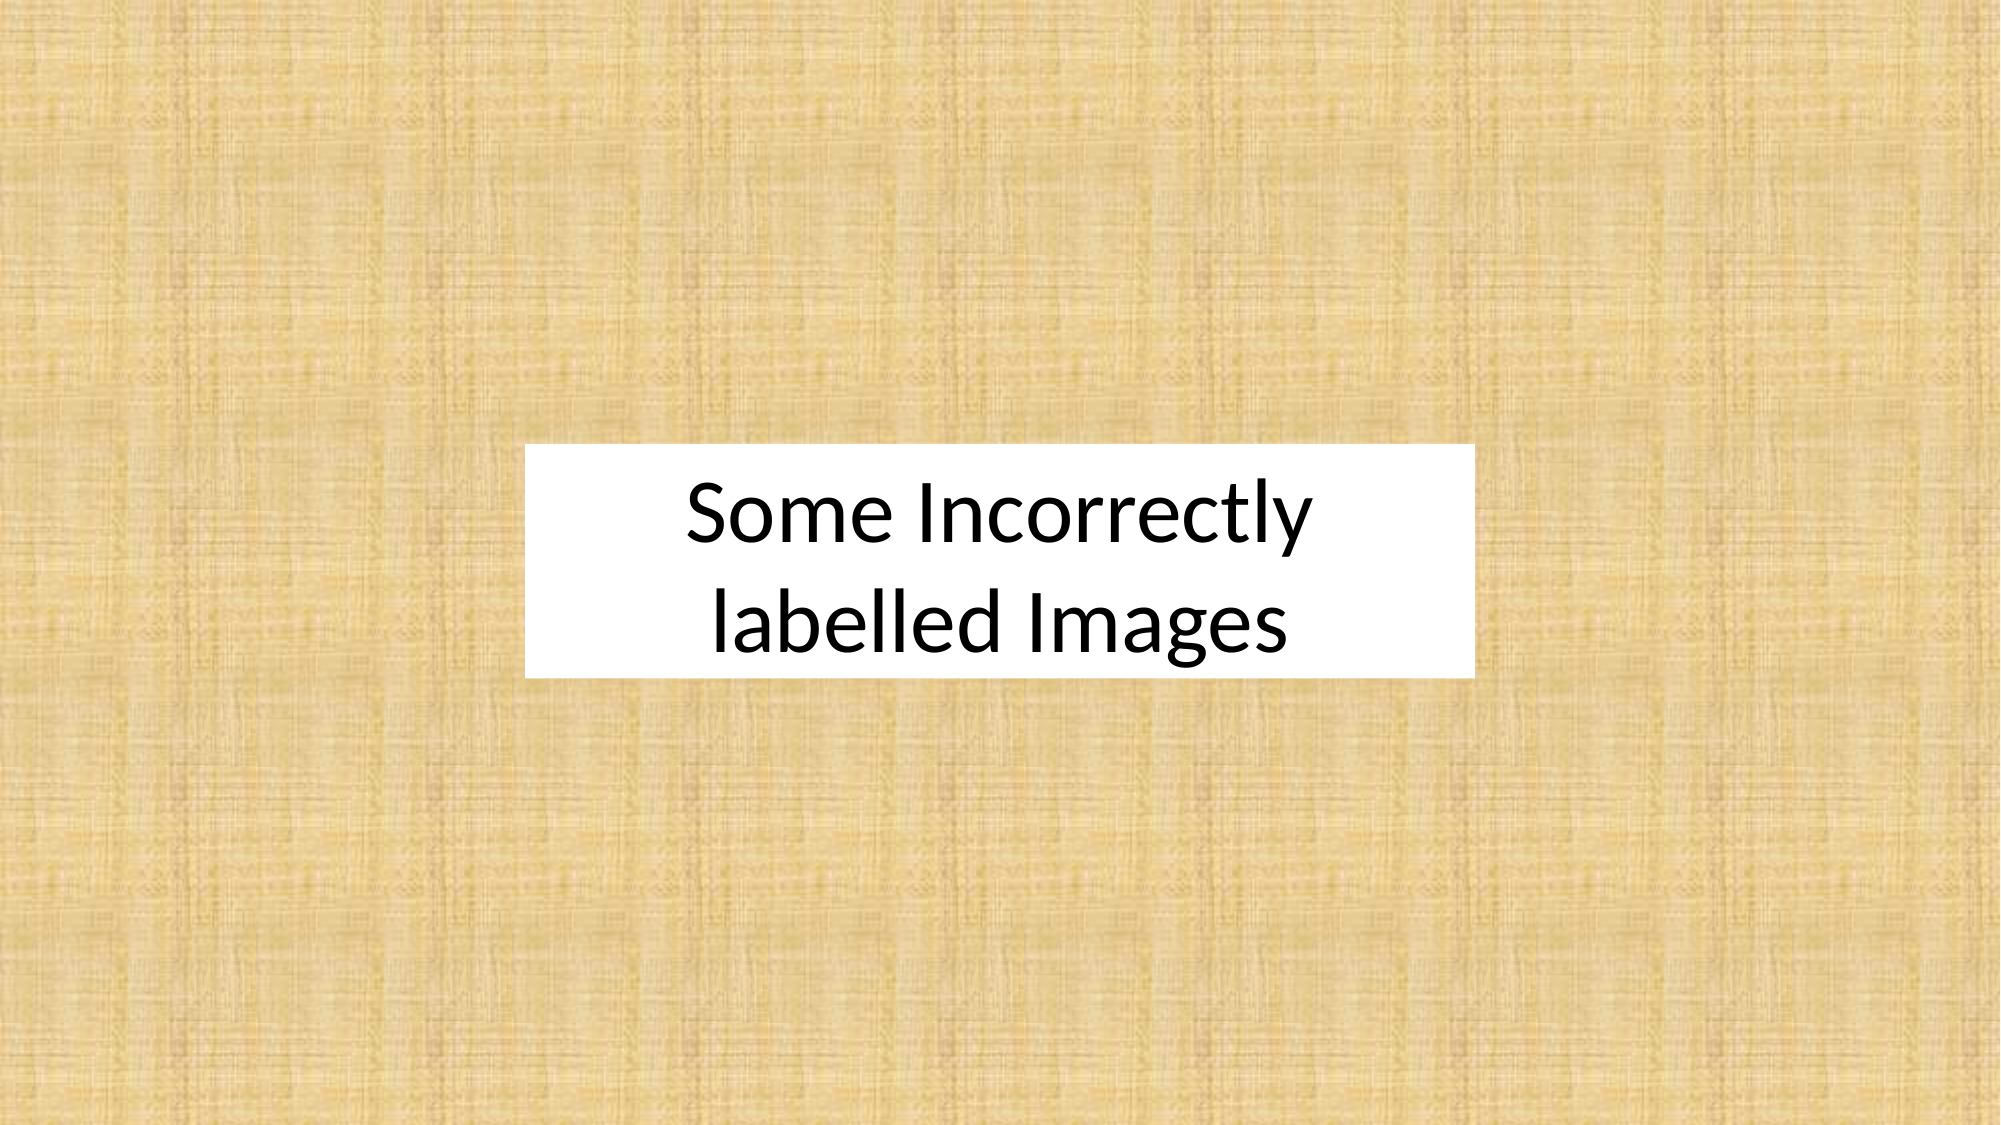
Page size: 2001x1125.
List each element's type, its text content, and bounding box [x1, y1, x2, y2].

picture [0, 0, 2001, 1125]
text_box Some Incorrectly labelled Images [525, 443, 1475, 679]
